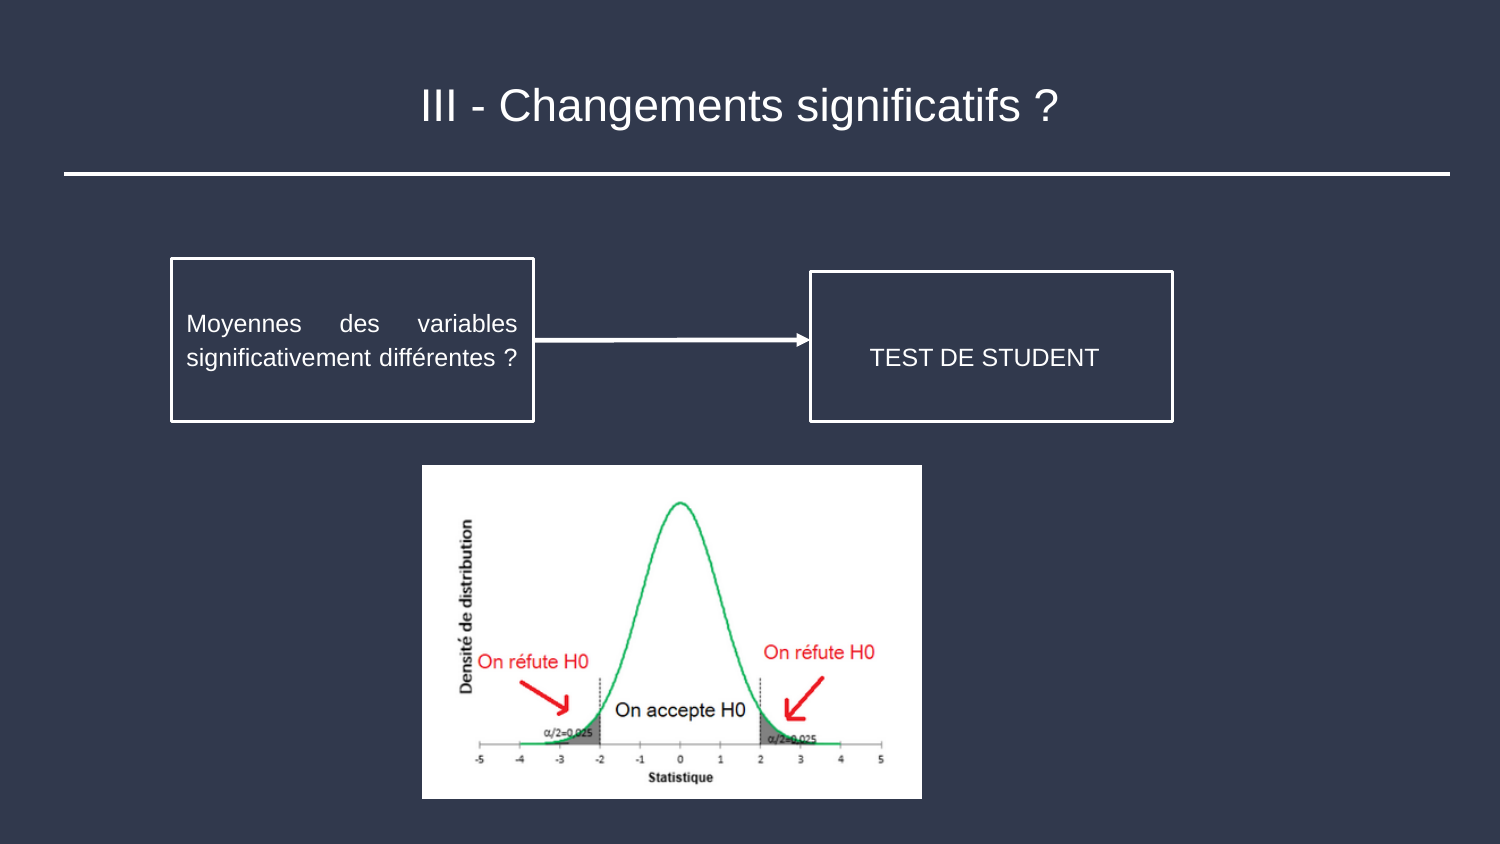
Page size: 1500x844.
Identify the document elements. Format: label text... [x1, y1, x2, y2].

text_box TEST DE STUDENT [810, 271, 1173, 422]
list III - Changements significatifs ? [26, 60, 1466, 166]
text_box Moyennes des variables significativement différentes ? [171, 258, 534, 422]
picture [421, 465, 922, 799]
